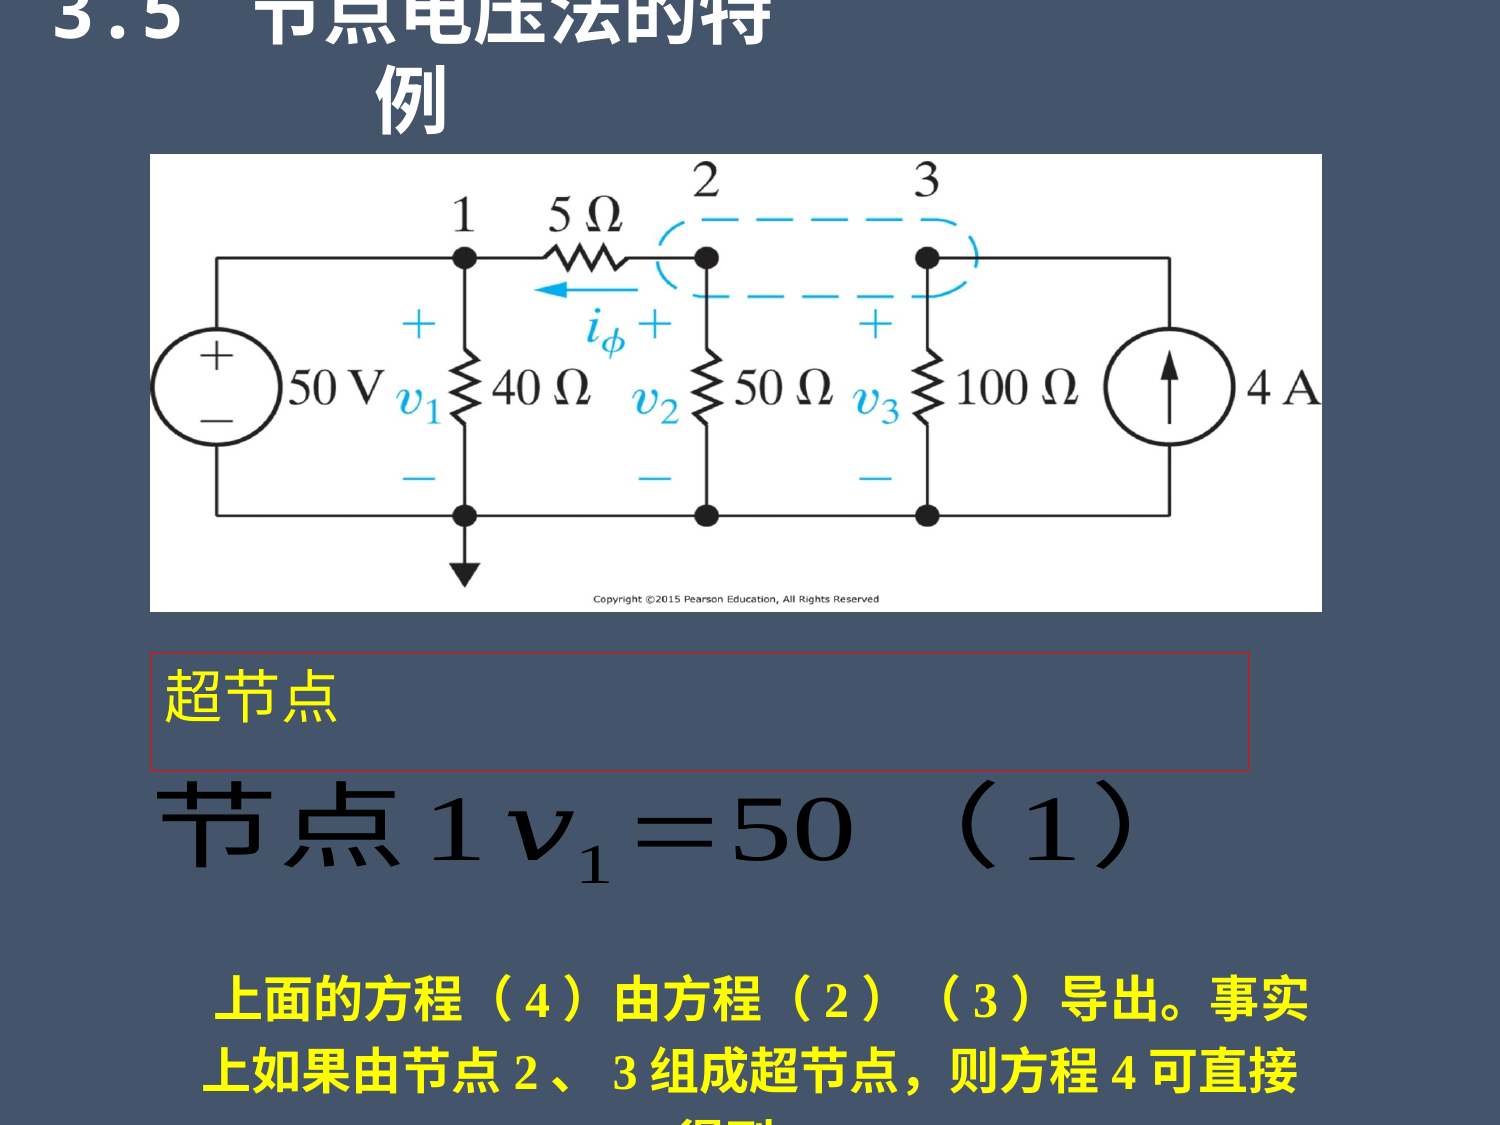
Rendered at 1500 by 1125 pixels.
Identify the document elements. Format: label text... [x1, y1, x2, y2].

picture [149, 154, 1322, 612]
text_box 上面的方程（4）由方程（2）（3）导出。事实上如果由节点2、3组成超节点，则方程4可直接得到。 [164, 948, 1336, 1125]
text_box 3.5 节点电压法的特例 [9, 0, 815, 151]
